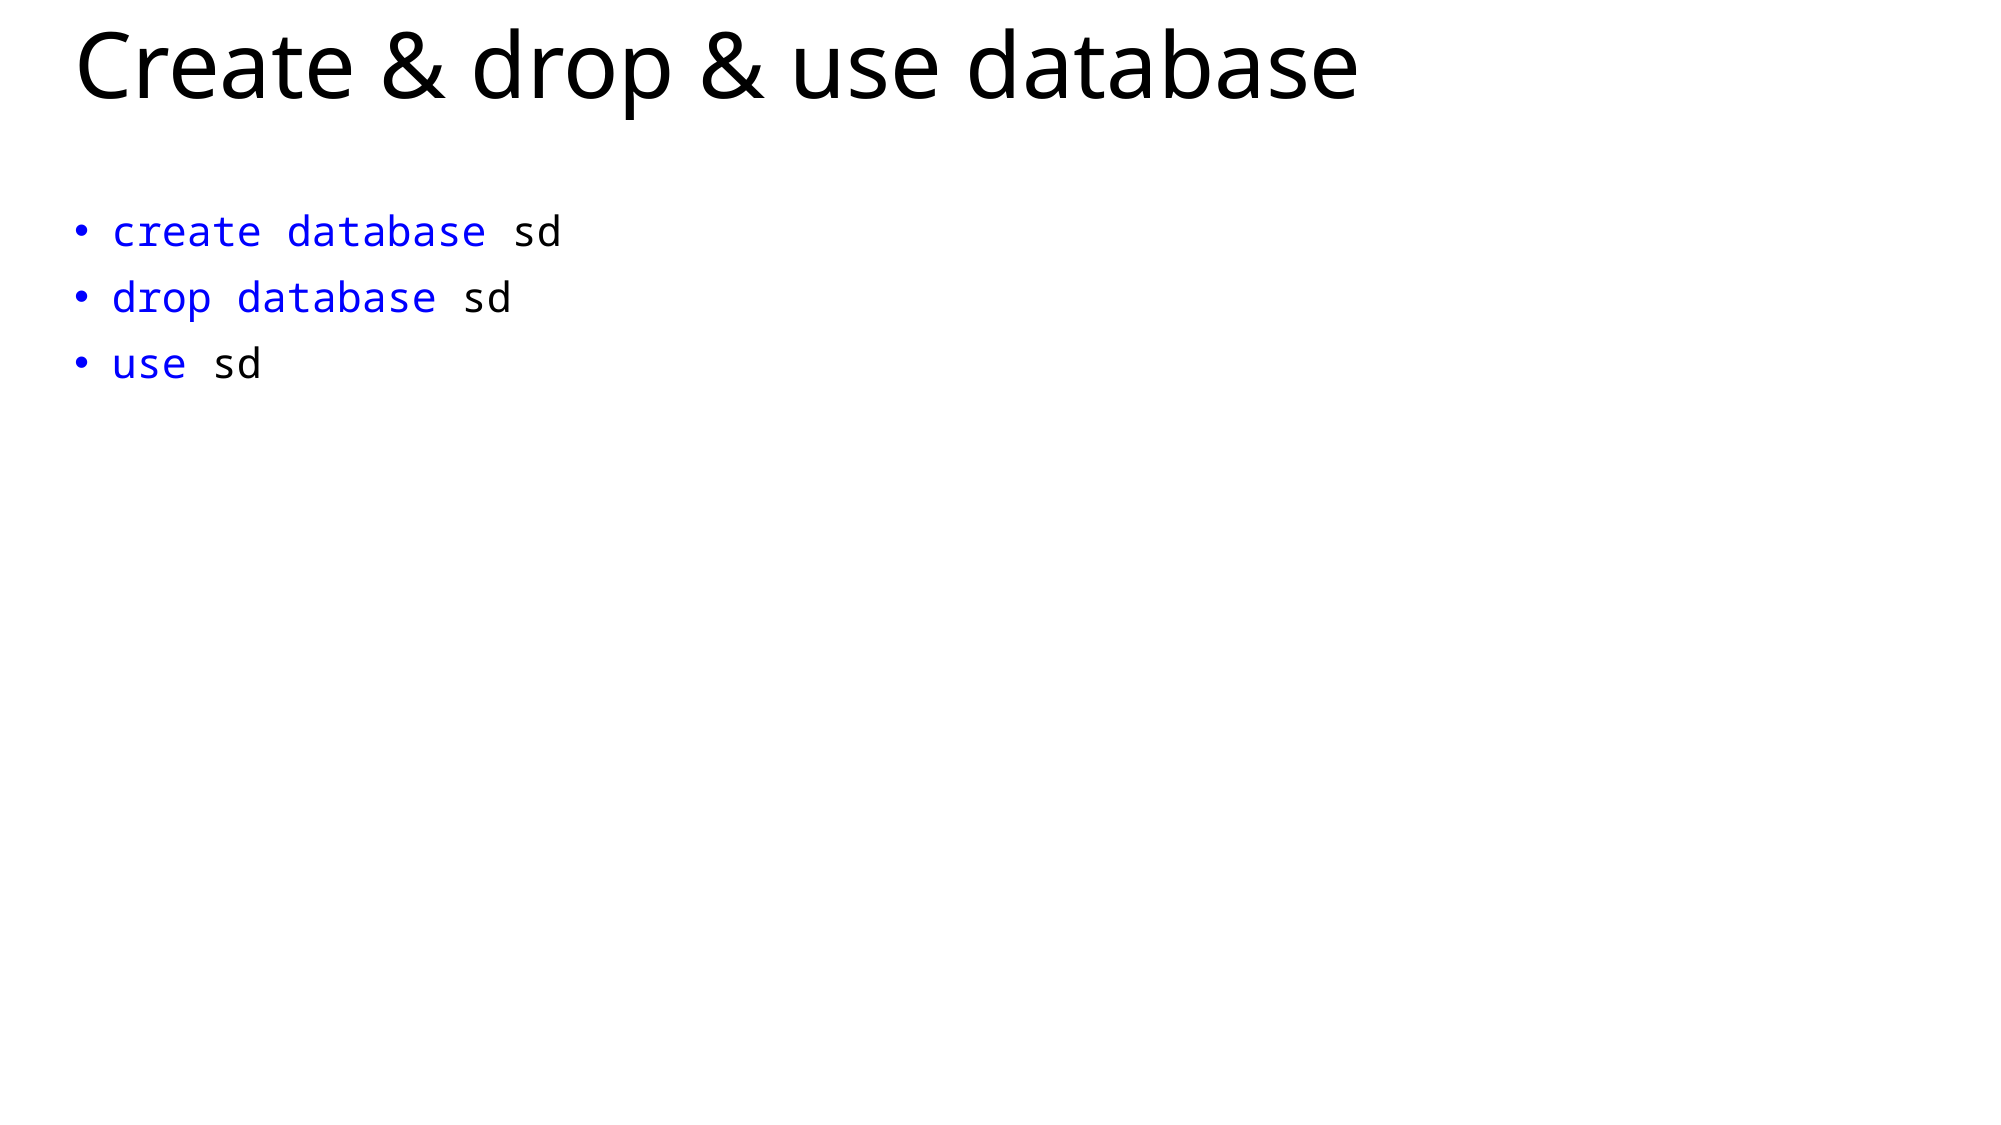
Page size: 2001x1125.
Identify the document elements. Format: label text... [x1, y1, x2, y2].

title Create & drop & use database [59, 0, 2000, 139]
list create database sd drop database sd use sd [59, 202, 1863, 1014]
